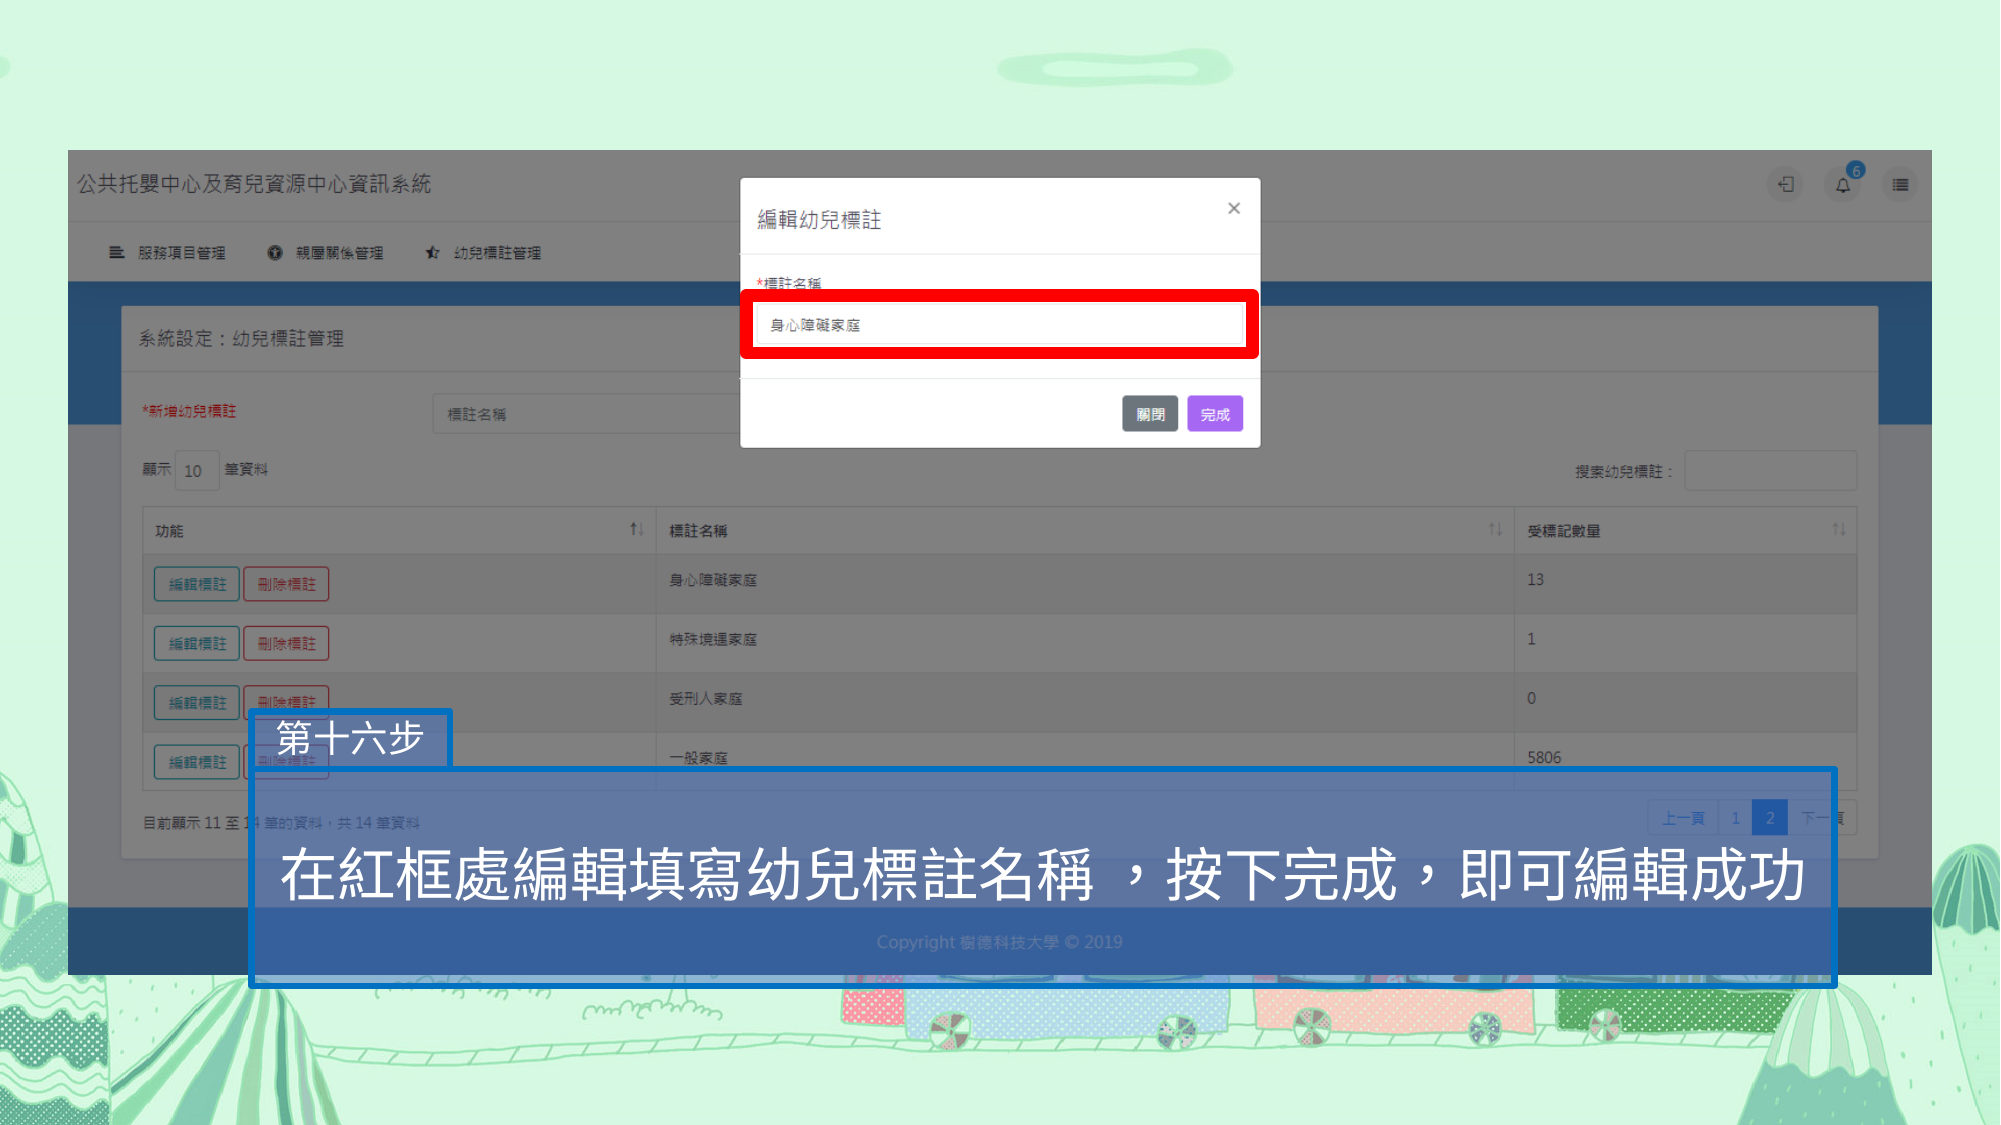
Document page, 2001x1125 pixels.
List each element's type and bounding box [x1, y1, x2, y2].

picture [67, 150, 1932, 975]
text_box [0, 0, 2000, 1125]
text_box [251, 711, 1835, 987]
